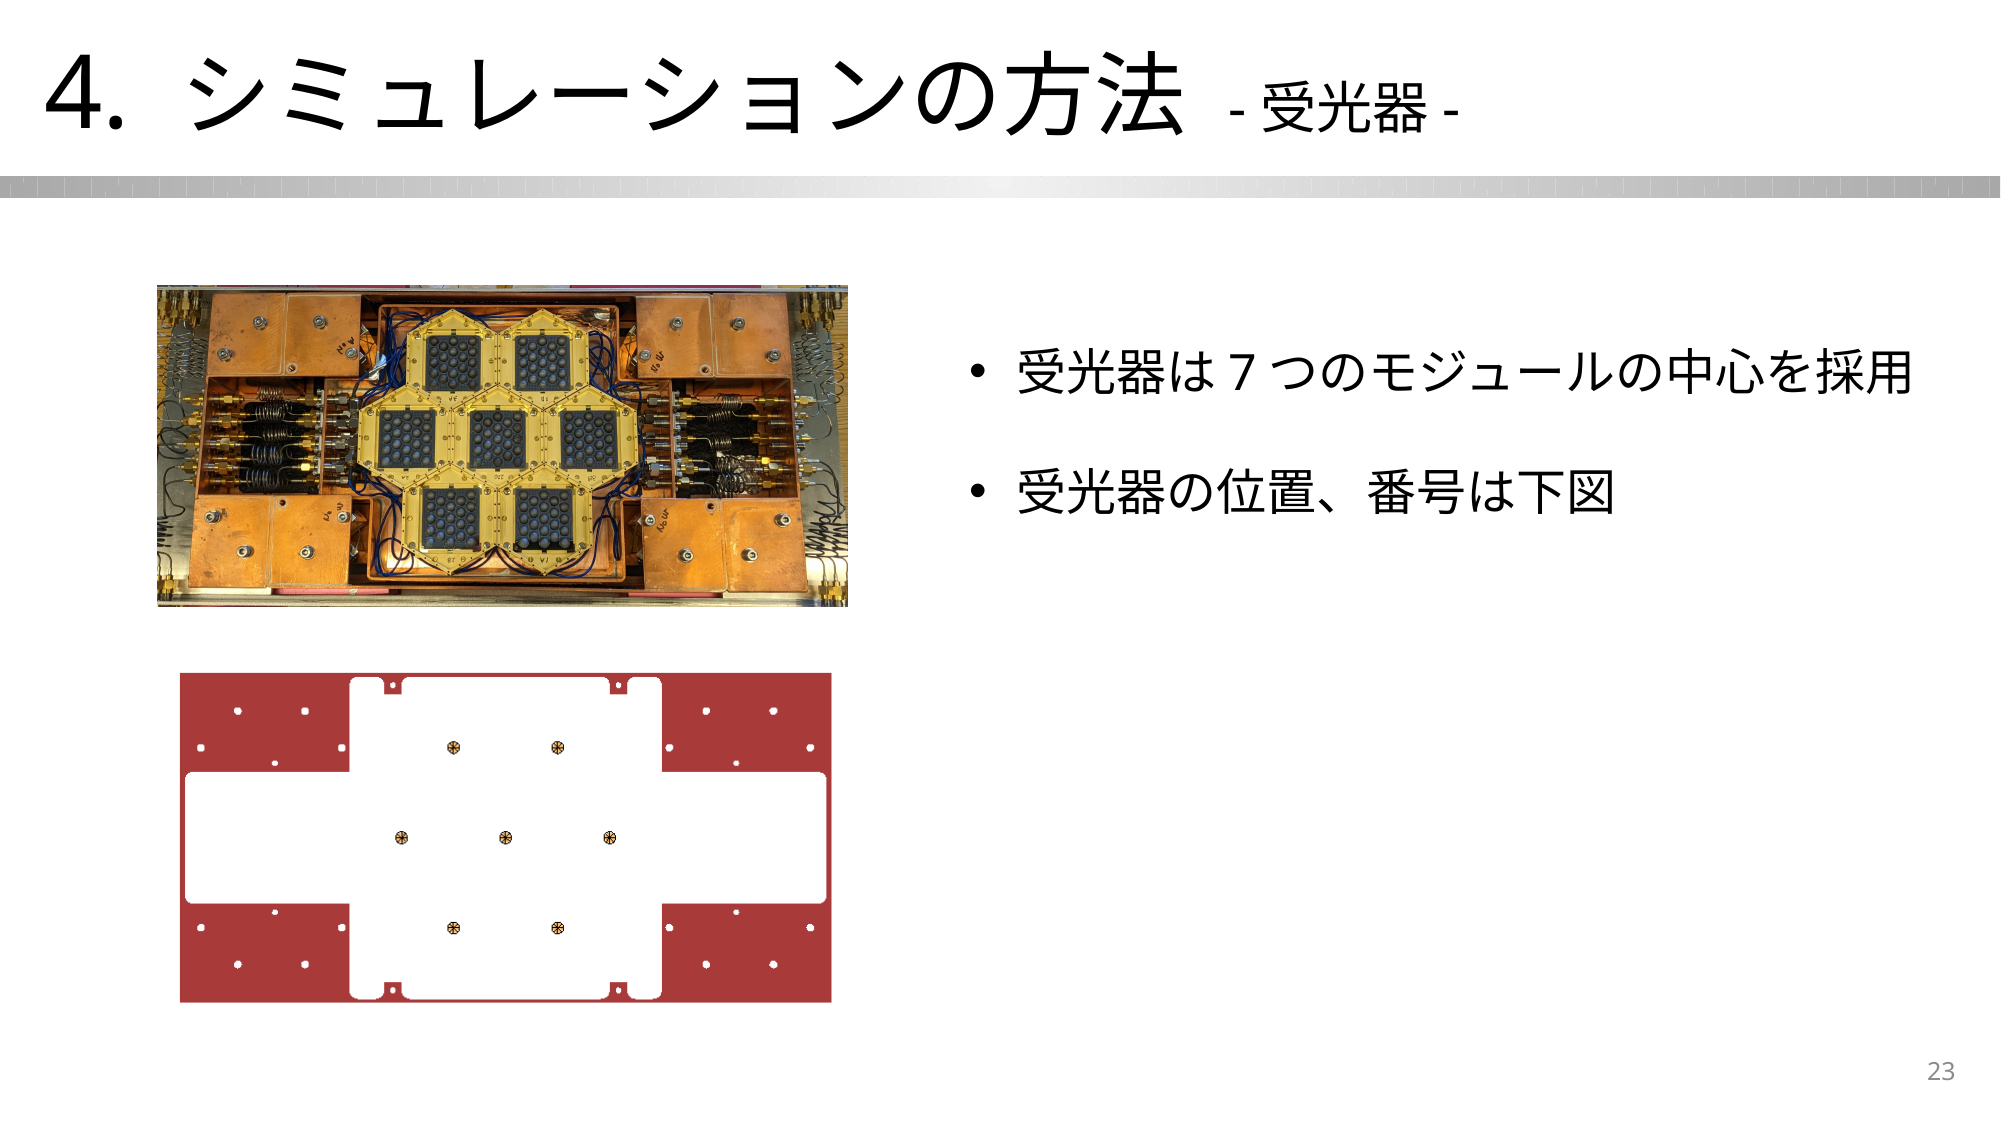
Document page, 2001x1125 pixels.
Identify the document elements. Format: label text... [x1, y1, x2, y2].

picture [157, 285, 848, 607]
title 4. シミュレーションの方法 -受光器- [29, 22, 1755, 169]
text_box 受光器は7つのモジュールの中心を採用 受光器の位置、番号は下図 [954, 333, 1930, 528]
picture [157, 655, 834, 1014]
slide_number 23 [1520, 1042, 1971, 1103]
